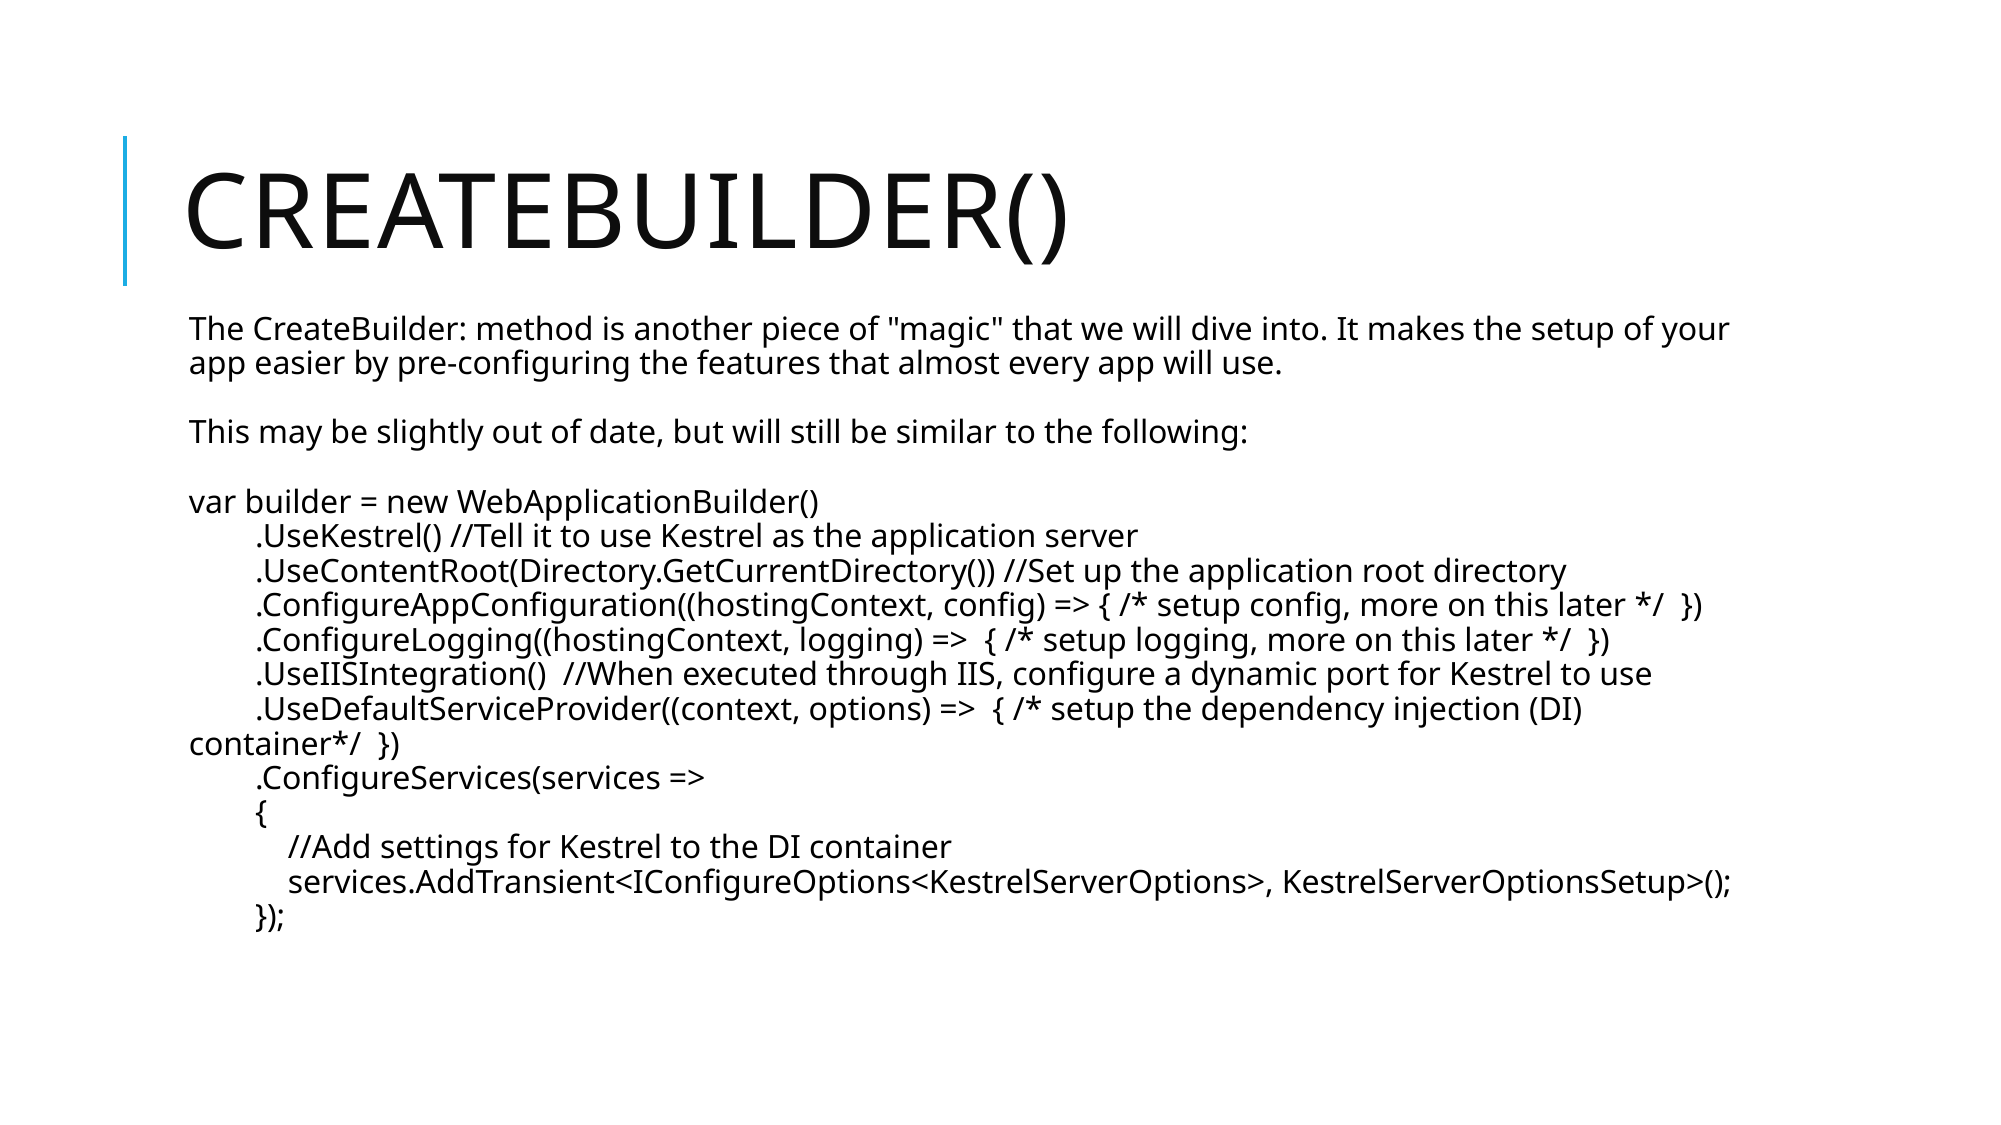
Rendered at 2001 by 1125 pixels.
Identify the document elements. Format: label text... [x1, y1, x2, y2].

title CreateBuilder() [168, 96, 1763, 305]
list The CreateBuilder: method is another piece of "magic" that we will dive into. It makes the setup of your app easier by pre-configuring the features that almost every app will use. This may be slightly out of date, but will still be similar to the following: var builder = new WebApplicationBuilder() .UseKestrel() //Tell it to use Kestrel as the application server .UseContentRoot(Directory.GetCurrentDirectory()) //Set up the application root directory .ConfigureAppConfiguration((hostingContext, config) => { /* setup config, more on this later */ }) .ConfigureLogging((hostingContext, logging) => { /* setup logging, more on this later */ }) .UseIISIntegration() //When executed through IIS, configure a dynamic port for Kestrel to use .UseDefaultServiceProvider((context, options) => { /* setup the dependency injection (DI) container*/ }) .ConfigureServices(services => { //Add settings for Kestrel to the DI container services.AddTransient<IConfigureOptions<KestrelServerOptions>, KestrelServerOptionsSetup>(); }); [168, 305, 1763, 1035]
